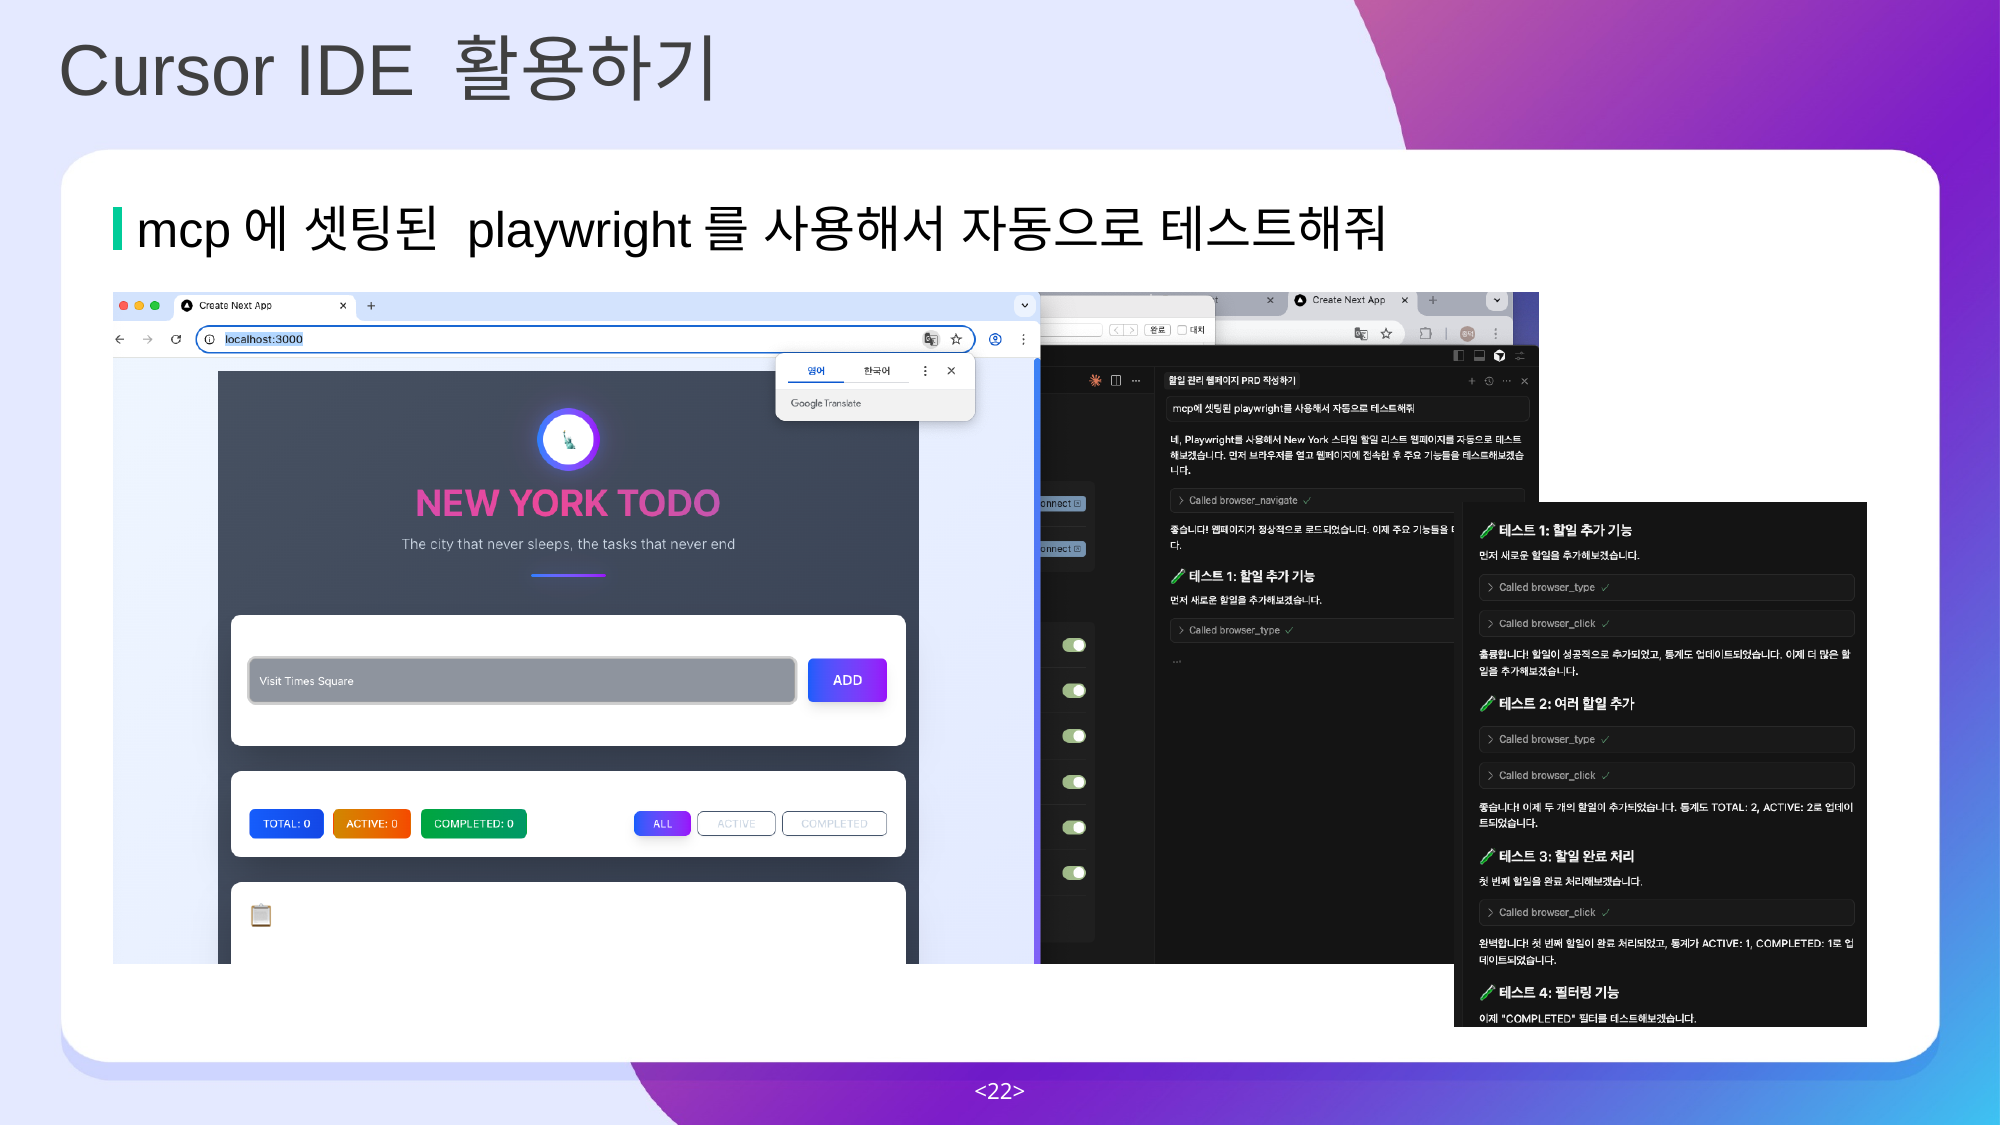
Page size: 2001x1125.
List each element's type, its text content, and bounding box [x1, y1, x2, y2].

text_box Cursor IDE 활용하기 [38, 23, 1764, 241]
picture [0, 0, 2000, 1125]
text_box mcp에 셋팅된 playwright를 사용해서 자동으로 테스트해줘 [93, 194, 1867, 1041]
